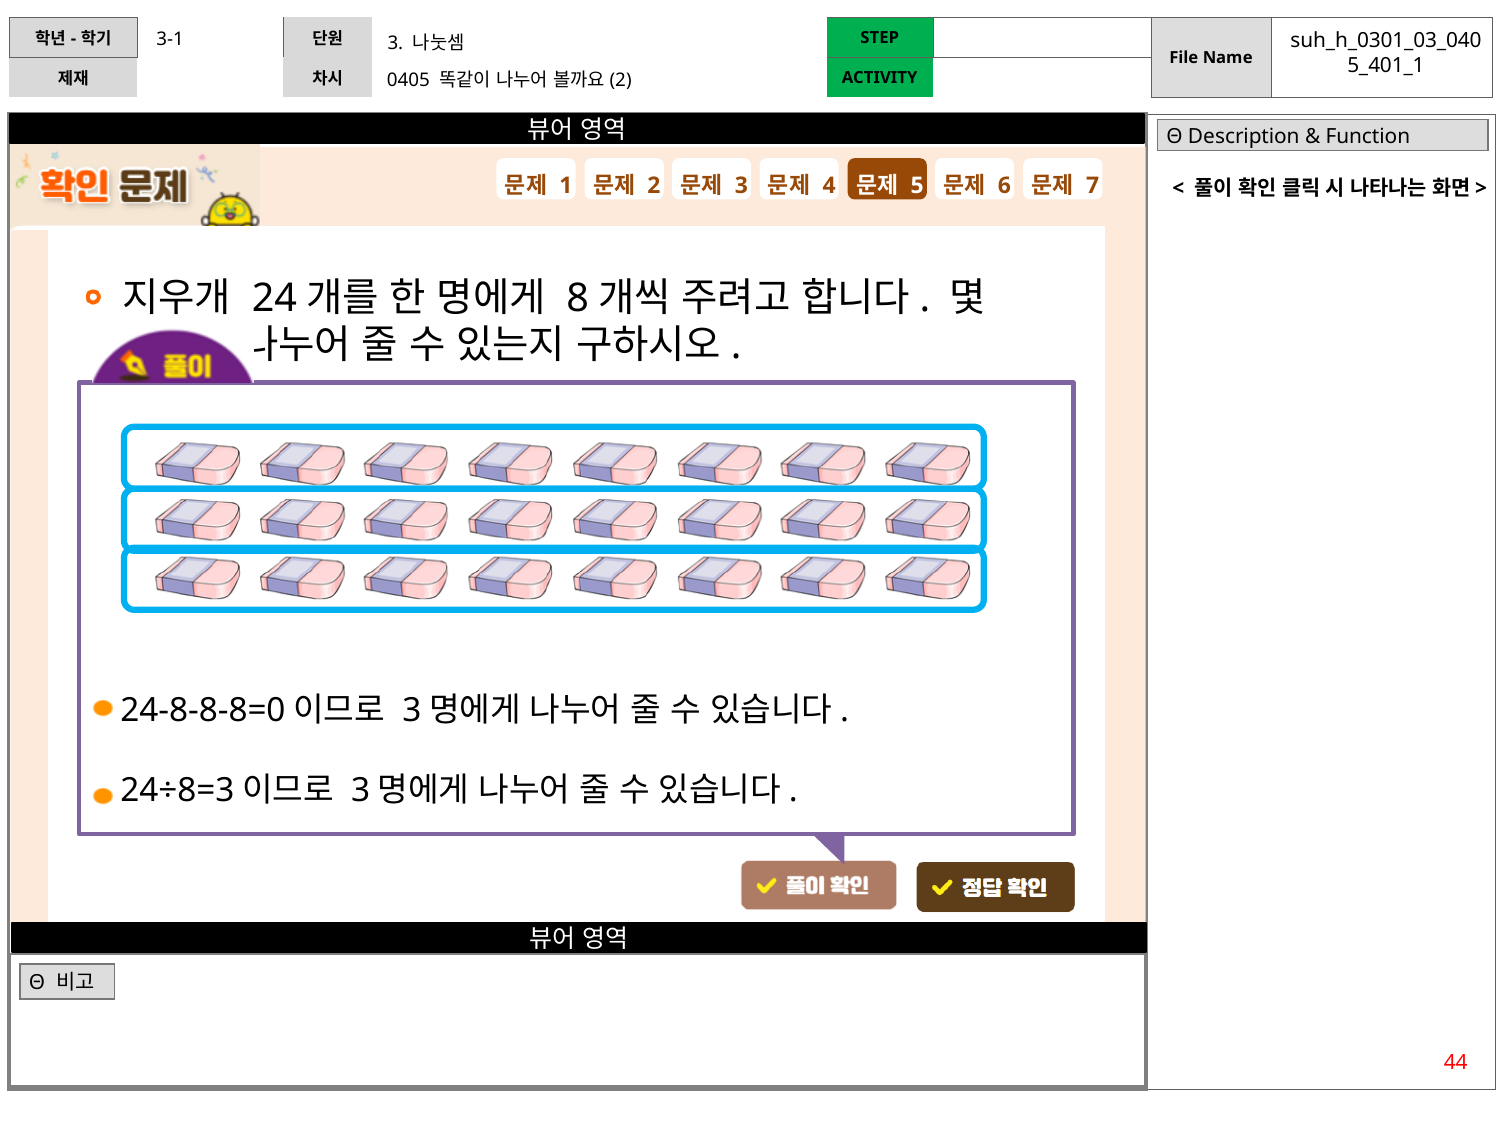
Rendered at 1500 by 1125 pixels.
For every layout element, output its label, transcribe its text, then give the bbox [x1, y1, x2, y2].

picture [145, 554, 980, 606]
picture [739, 866, 897, 912]
picture [915, 858, 1078, 913]
text_box 문제 1 [490, 149, 600, 205]
picture [92, 785, 116, 808]
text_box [78, 323, 1074, 866]
text_box 문제 4 [775, 149, 863, 205]
text_box 문제 3 [688, 149, 775, 205]
text_box < 풀이 확인 클릭 시 나타나는 화면> [1157, 166, 1500, 207]
text_box 문제 6 [951, 149, 1038, 205]
table_header Θ Description & Function [1158, 120, 1487, 150]
text_box 3-1 [141, 18, 284, 55]
text_box 문제 5 [863, 149, 951, 205]
picture [10, 144, 260, 230]
picture [145, 431, 980, 485]
picture [145, 493, 980, 544]
text_box suh_h_0301_03_0405_401_1 [1271, 18, 1500, 84]
text_box 0405 똑같이 나누어 볼까요(2) [372, 60, 821, 96]
picture [92, 697, 116, 720]
text_box 3. 나눗셈 [372, 23, 828, 48]
text_box 지우개 24개를 한 명에게 8개씩 주려고 합니다. 몇 명에게 나누어 줄 수 있는지 구하시오. [107, 264, 1087, 375]
text_box 문제 7 [1038, 149, 1126, 205]
text_box 문제 2 [600, 149, 688, 205]
picture [82, 285, 103, 307]
